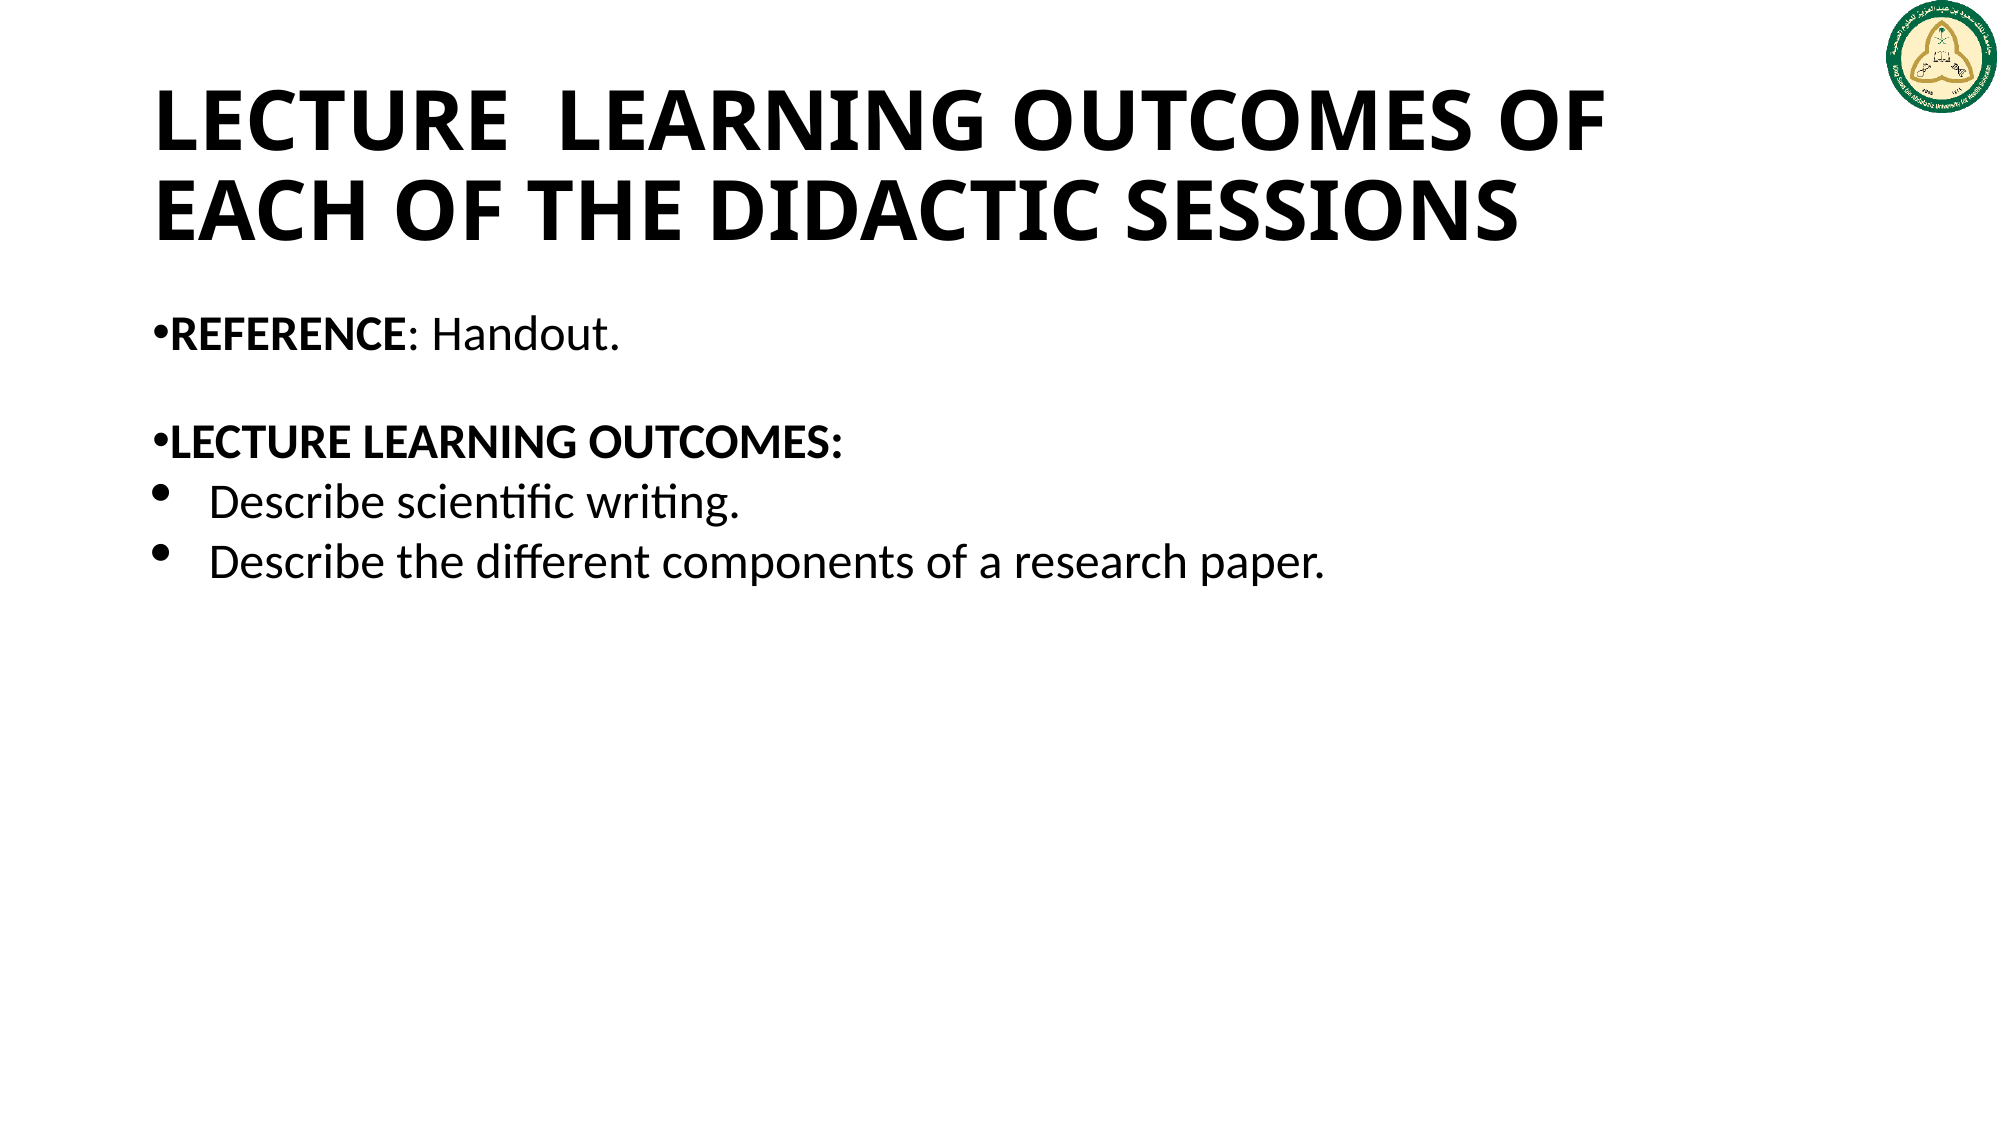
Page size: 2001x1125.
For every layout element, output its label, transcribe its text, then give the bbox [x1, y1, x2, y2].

picture [1886, 0, 1997, 113]
list REFERENCE: Handout. LECTURE LEARNING OUTCOMES: Describe scientific writing. Describe the different components of a research paper. [137, 299, 1863, 1014]
title LECTURE LEARNING OUTCOMES OF EACH OF THE DIDACTIC SESSIONS [137, 59, 1863, 278]
